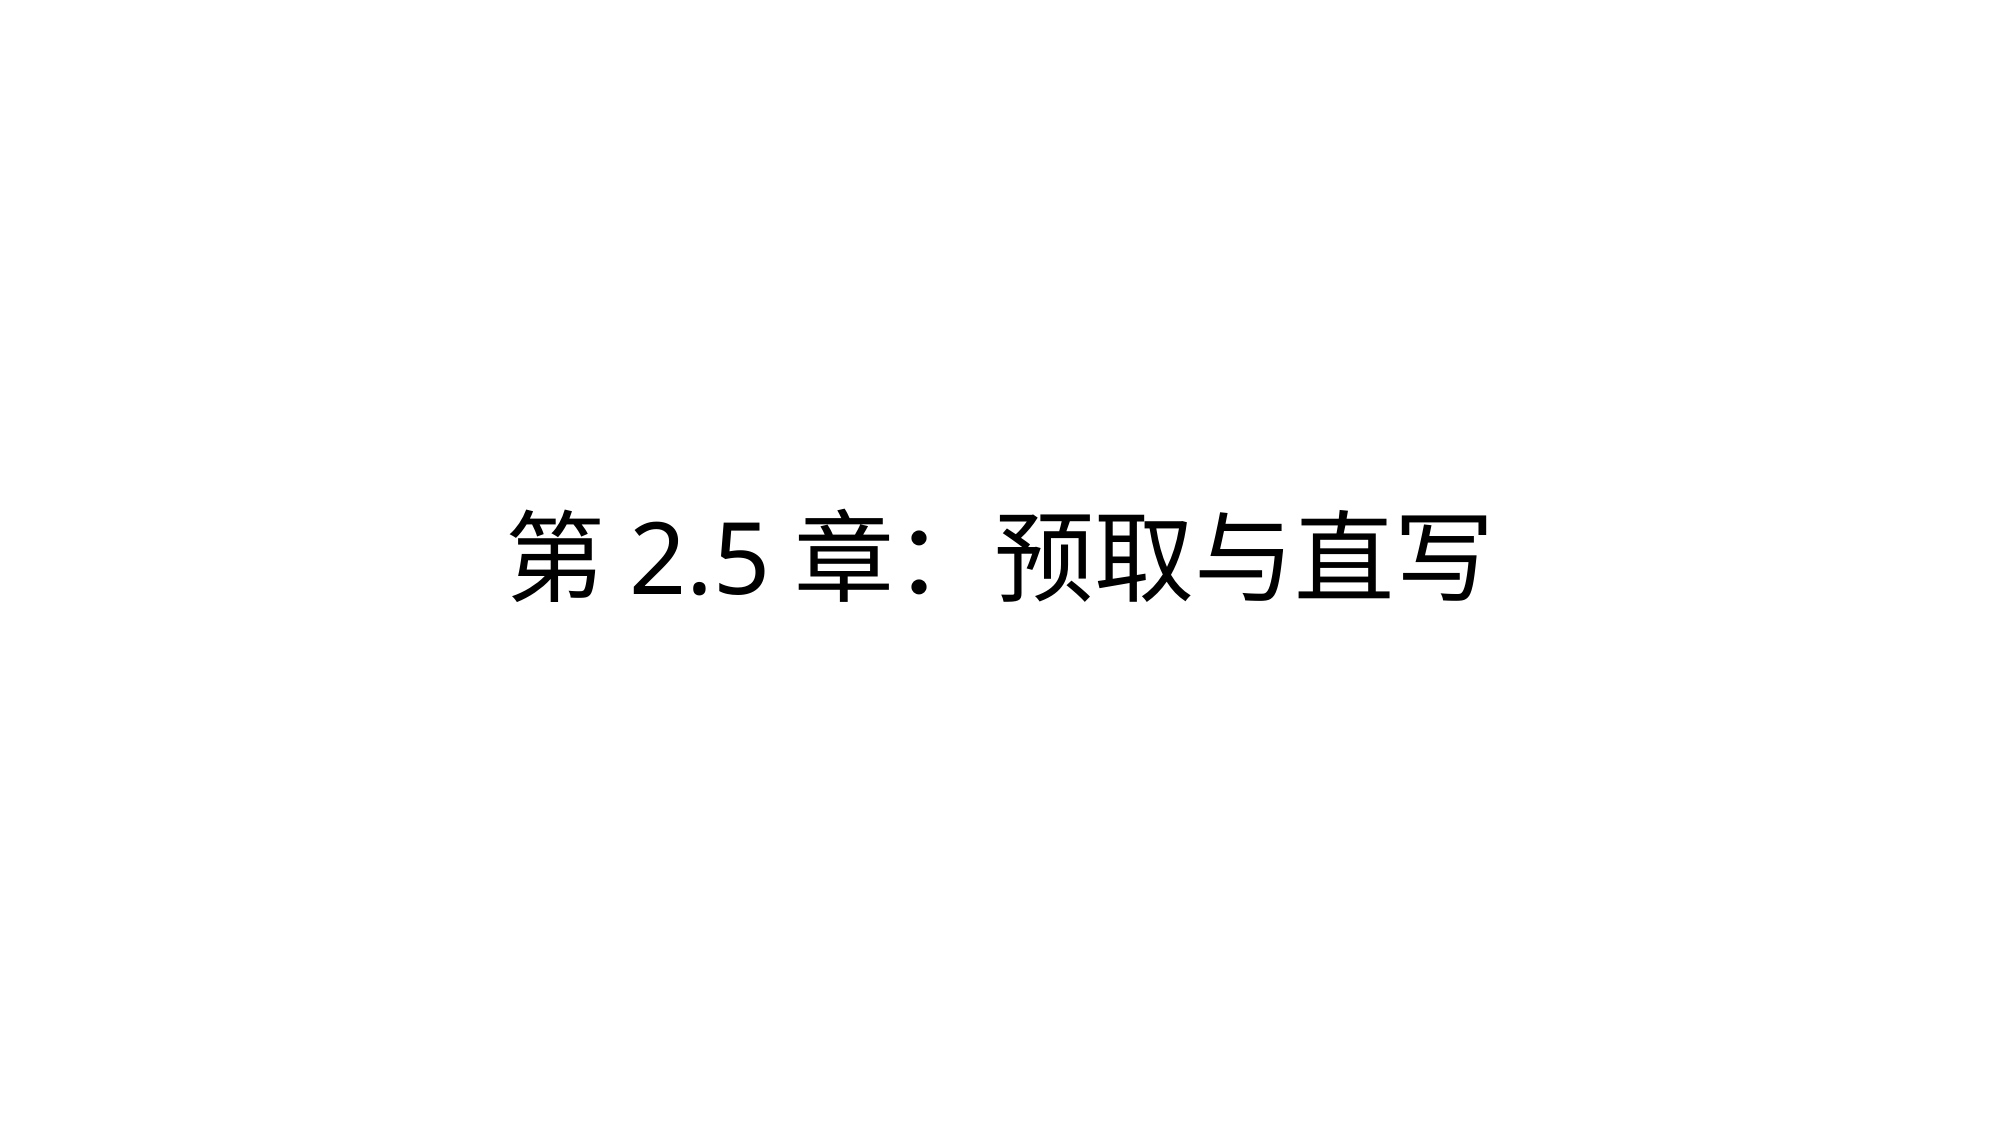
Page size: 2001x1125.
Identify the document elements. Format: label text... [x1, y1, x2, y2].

title 第2.5章：预取与直写 [137, 453, 1863, 672]
